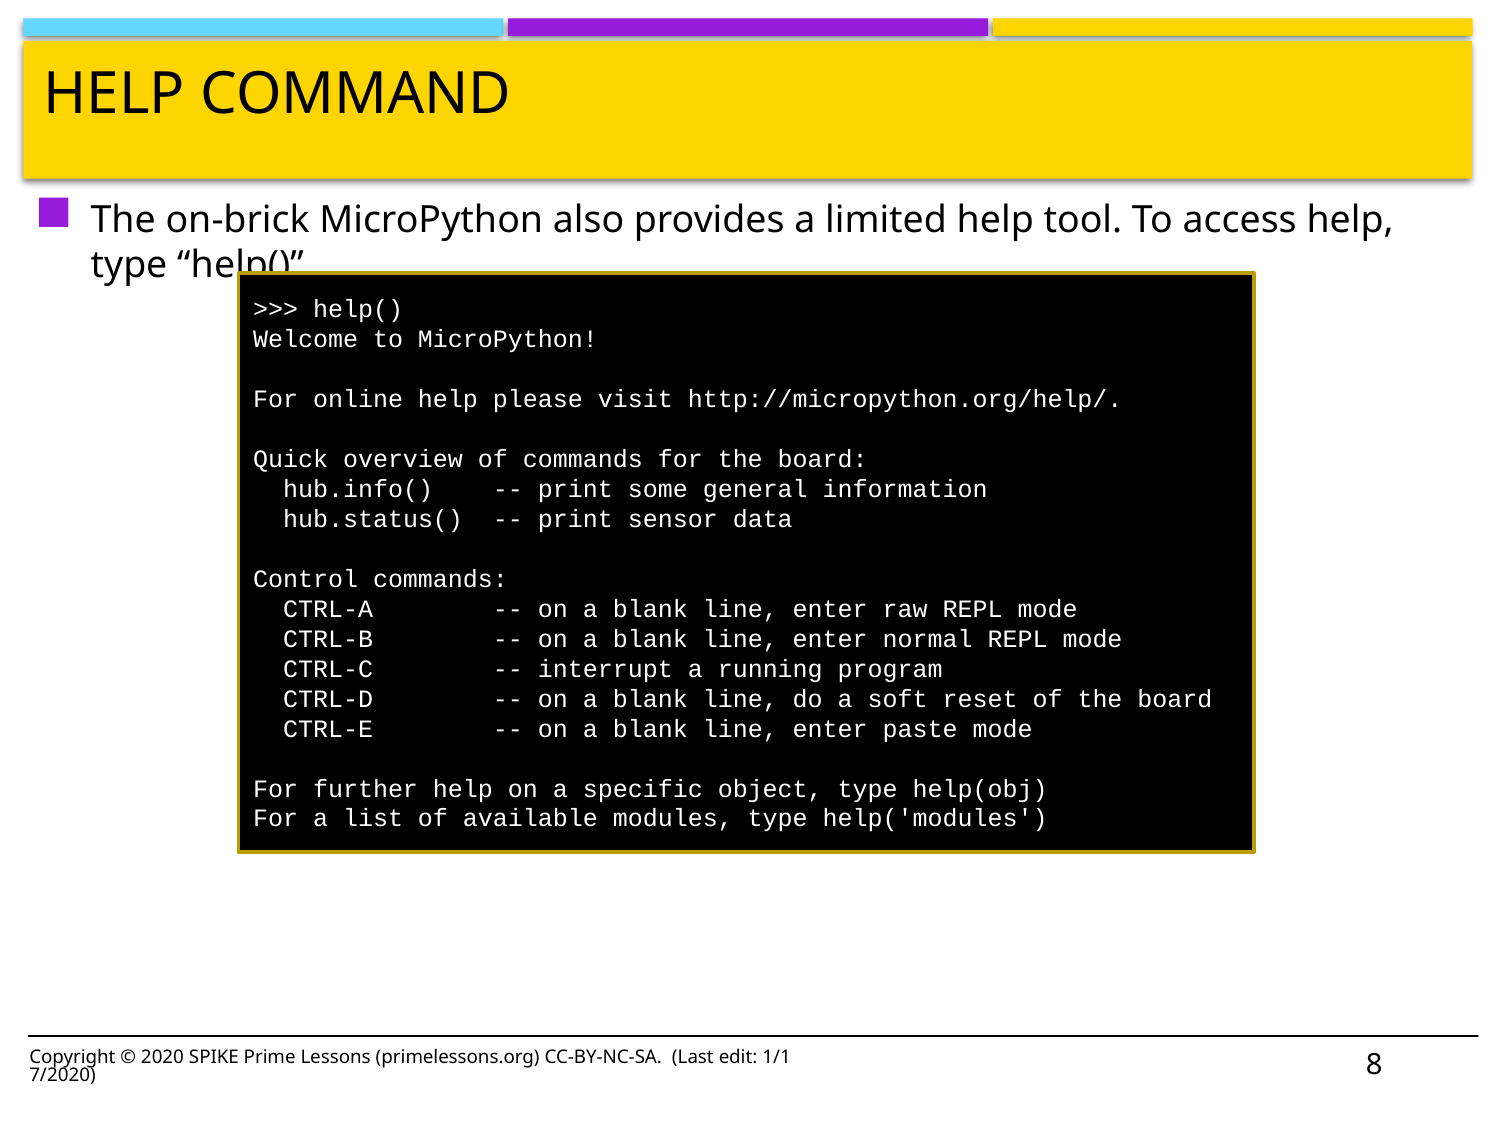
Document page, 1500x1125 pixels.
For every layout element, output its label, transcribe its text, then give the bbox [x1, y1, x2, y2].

list The on-brick MicroPython also provides a limited help tool. To access help, type “help()” [25, 187, 1475, 1021]
text_box >>> help() Welcome to MicroPython! For online help please visit http://micropython.org/help/. Quick overview of commands for the board: hub.info() -- print some general information hub.status() -- print sensor data Control commands: CTRL-A -- on a blank line, enter raw REPL mode CTRL-B -- on a blank line, enter normal REPL mode CTRL-C -- interrupt a running program CTRL-D -- on a blank line, do a soft reset of the board CTRL-E -- on a blank line, enter paste mode For further help on a specific object, type help(obj) For a list of available modules, type help('modules') [237, 271, 1256, 854]
slide_number 8 [1351, 1037, 1478, 1098]
footer Copyright © 2020 SPIKE Prime Lessons (primelessons.org) CC-BY-NC-SA. (Last edit: 1/17/2020) [14, 1036, 814, 1097]
title Help Command [28, 48, 1464, 172]
